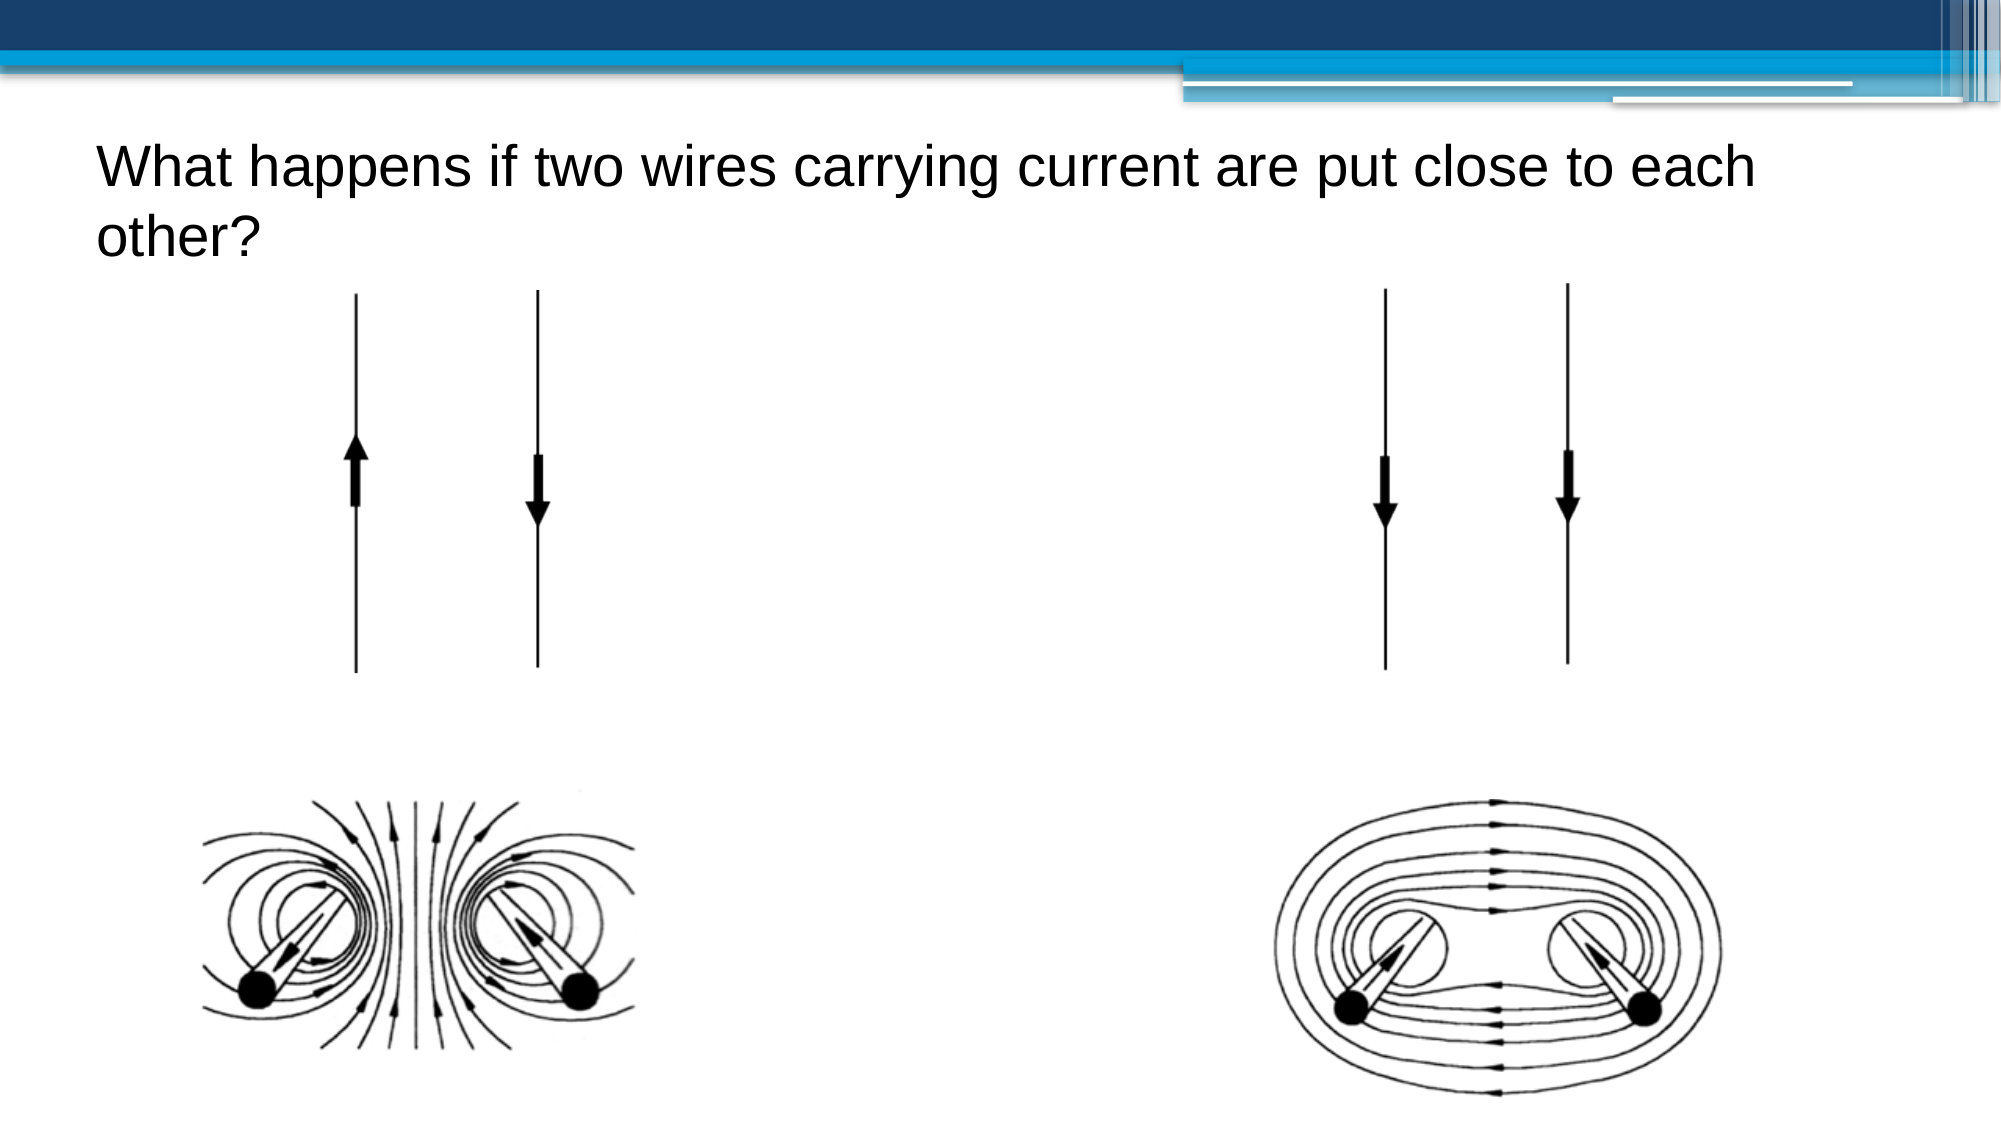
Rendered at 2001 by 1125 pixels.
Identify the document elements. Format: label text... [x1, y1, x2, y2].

picture [193, 778, 641, 1069]
picture [1337, 281, 1618, 676]
list What happens if two wires carrying current are put close to each other? [21, 120, 1785, 831]
picture [1271, 798, 1728, 1100]
picture [299, 289, 577, 676]
